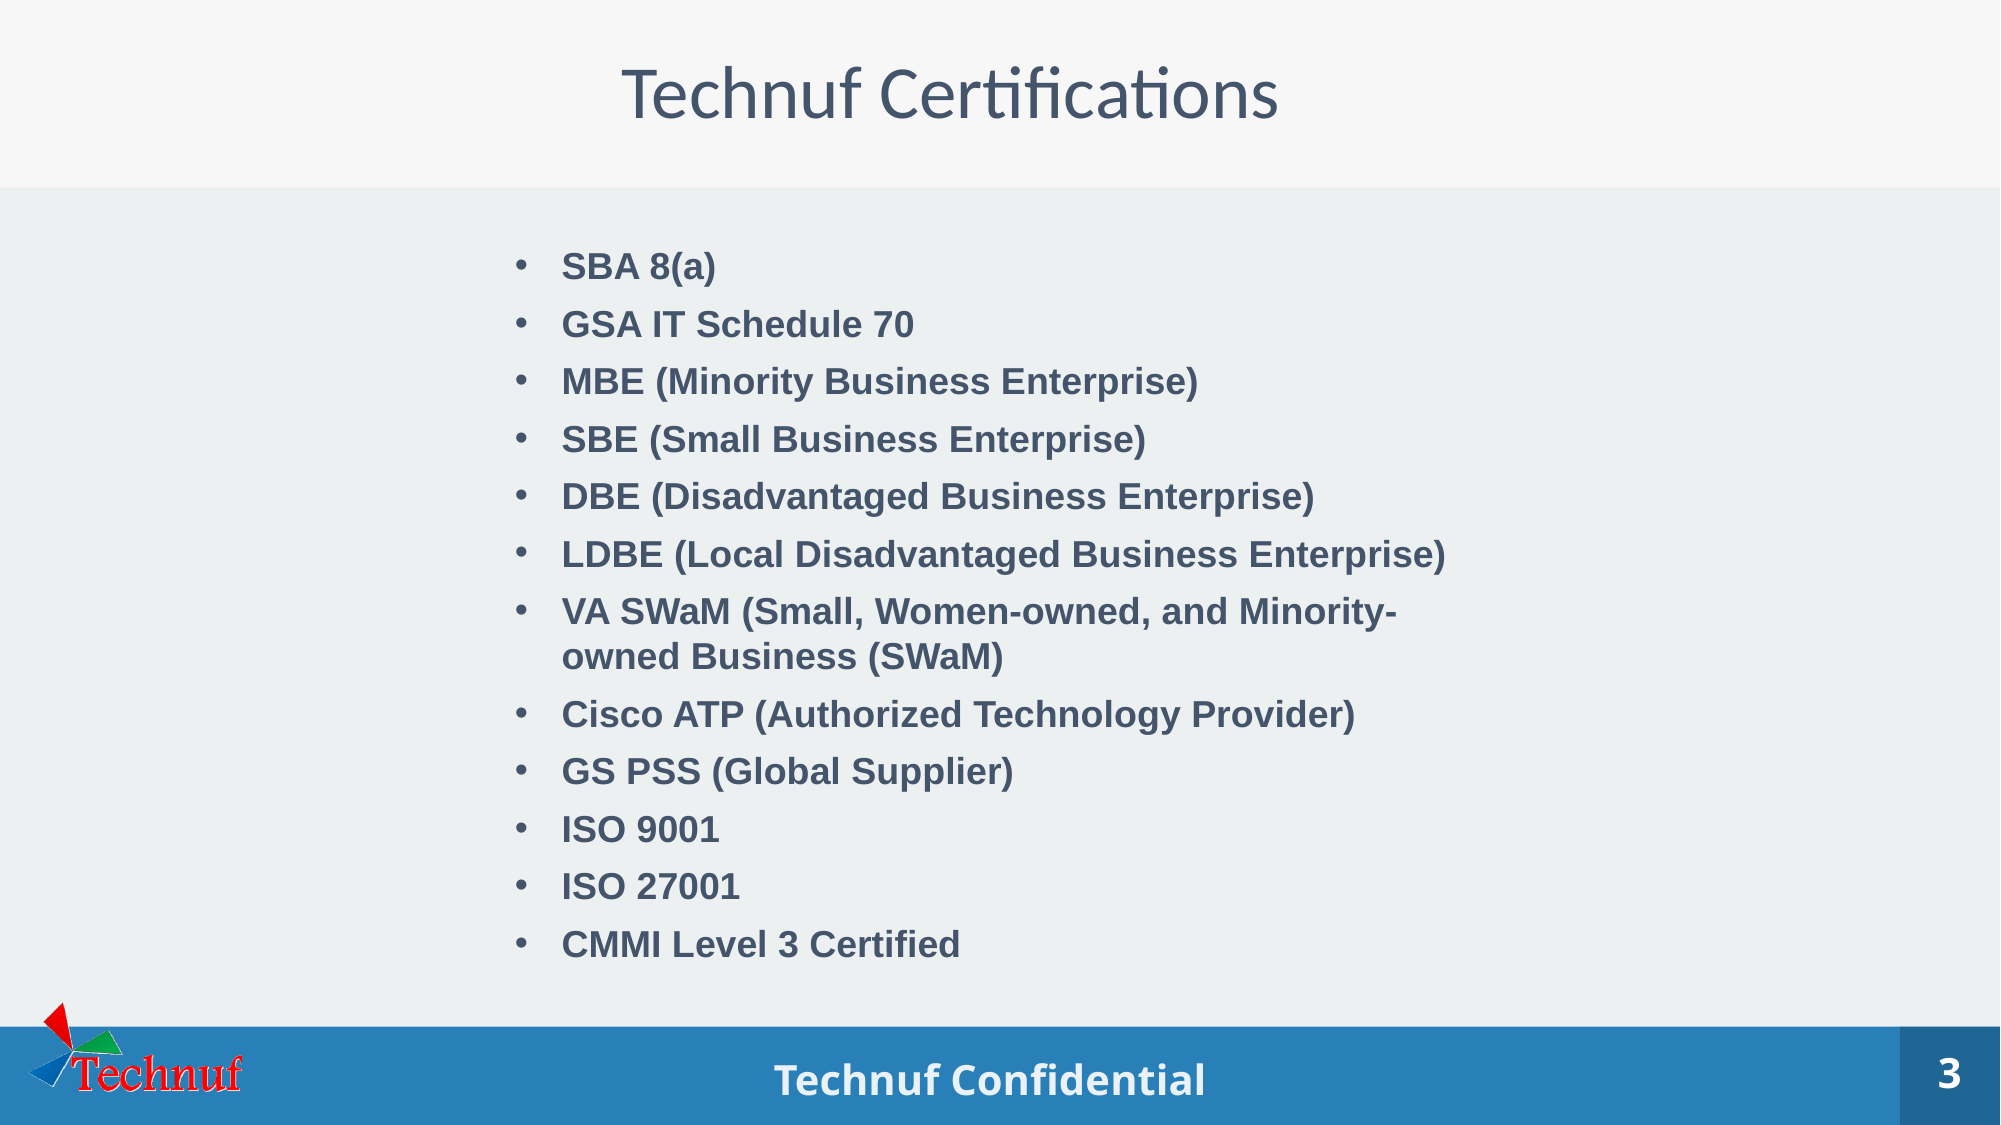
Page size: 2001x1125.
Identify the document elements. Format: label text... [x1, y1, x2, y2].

text_box SBA 8(a) GSA IT Schedule 70 MBE (Minority Business Enterprise) SBE (Small Business Enterprise) DBE (Disadvantaged Business Enterprise) LDBE (Local Disadvantaged Business Enterprise) VA SWaM (Small, Women-owned, and Minority-owned Business (SWaM) Cisco ATP (Authorized Technology Provider) GS PSS (Global Supplier) ISO 9001 ISO 27001 CMMI Level 3 Certified [500, 234, 1500, 973]
title Technuf Certifications [26, 53, 1877, 135]
picture [28, 1002, 242, 1109]
slide_number 3 [1899, 1026, 2000, 1125]
